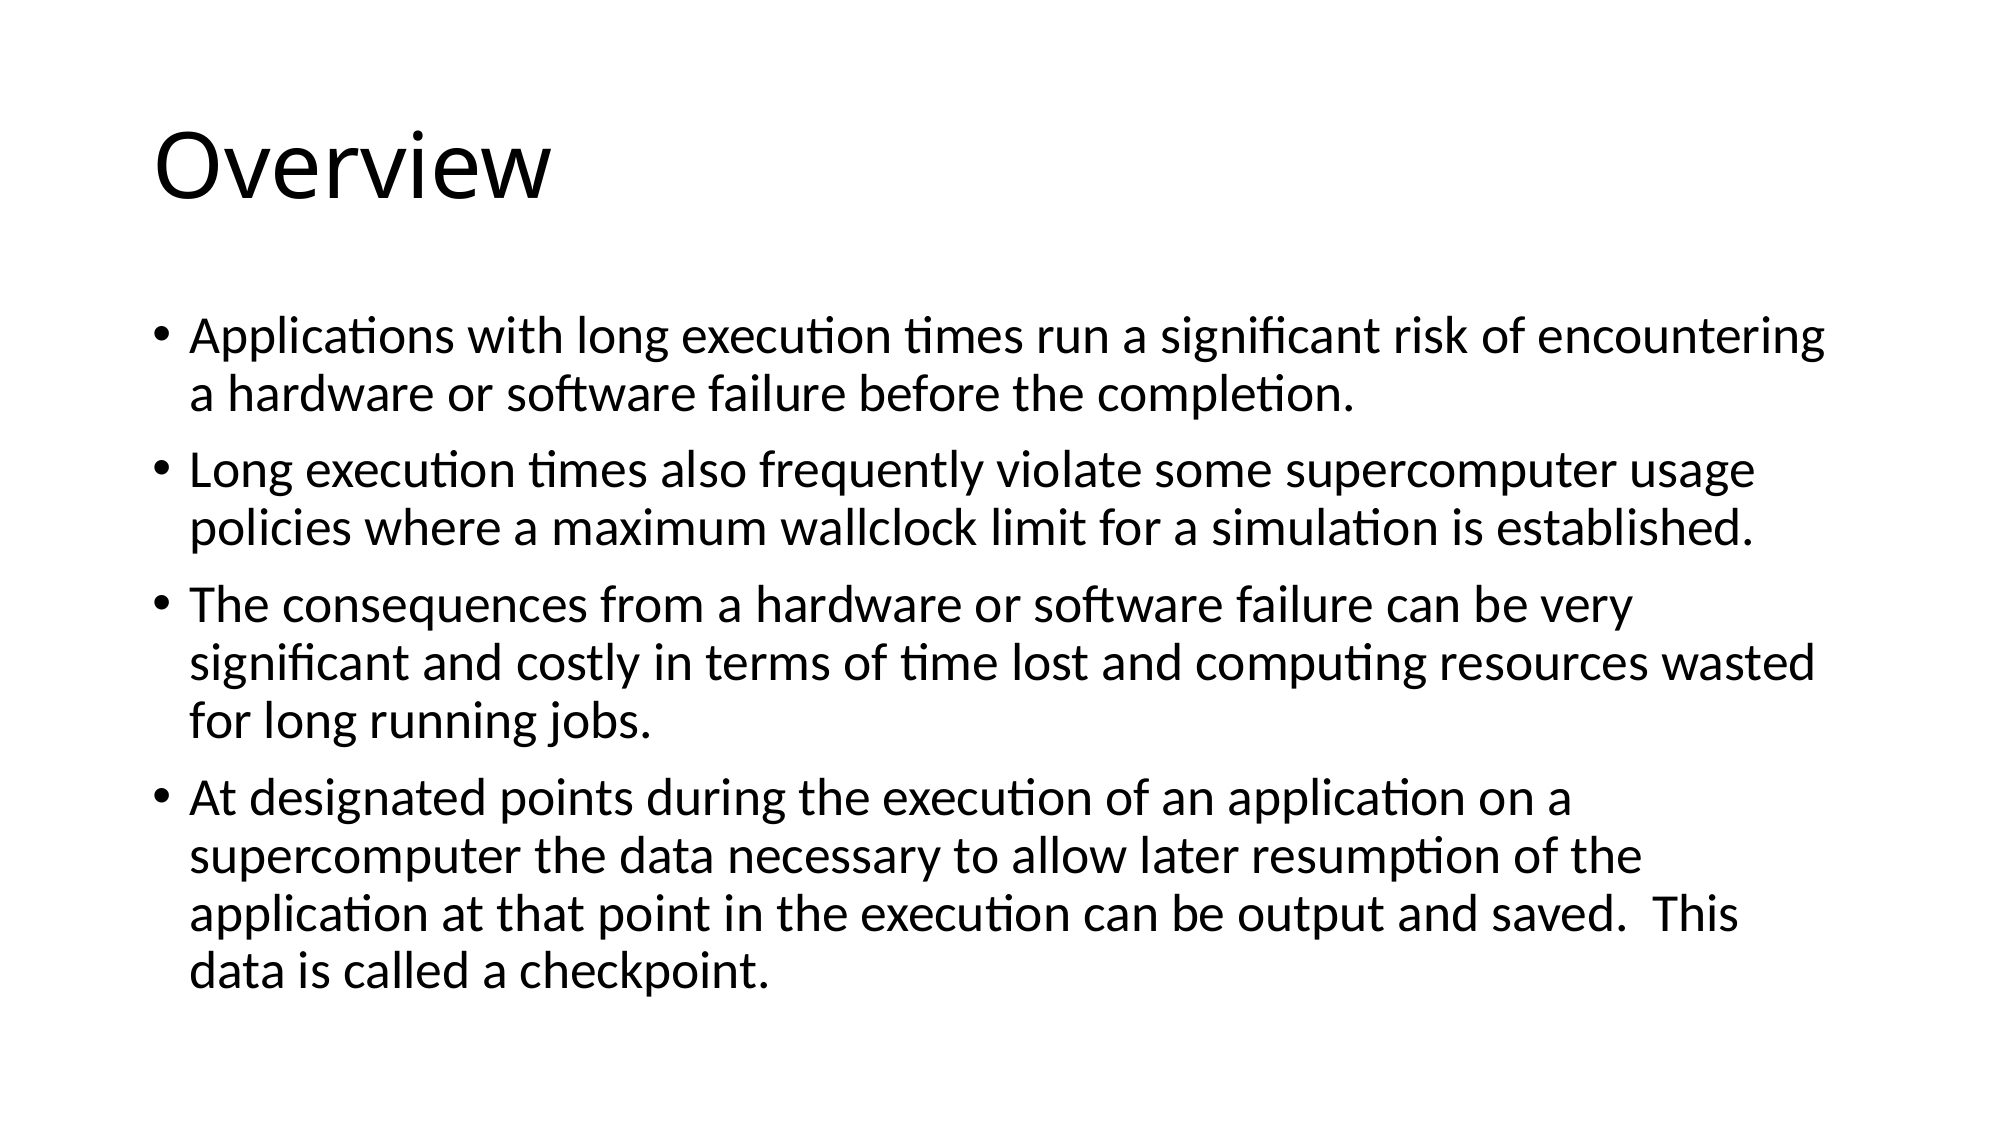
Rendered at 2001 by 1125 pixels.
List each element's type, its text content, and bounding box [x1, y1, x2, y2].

title Overview [137, 59, 1863, 278]
list Applications with long execution times run a significant risk of encountering a hardware or software failure before the completion. Long execution times also frequently violate some supercomputer usage policies where a maximum wallclock limit for a simulation is established. The consequences from a hardware or software failure can be very significant and costly in terms of time lost and computing resources wasted for long running jobs. At designated points during the execution of an application on a supercomputer the data necessary to allow later resumption of the application at that point in the execution can be output and saved. This data is called a checkpoint. [137, 299, 1863, 1014]
